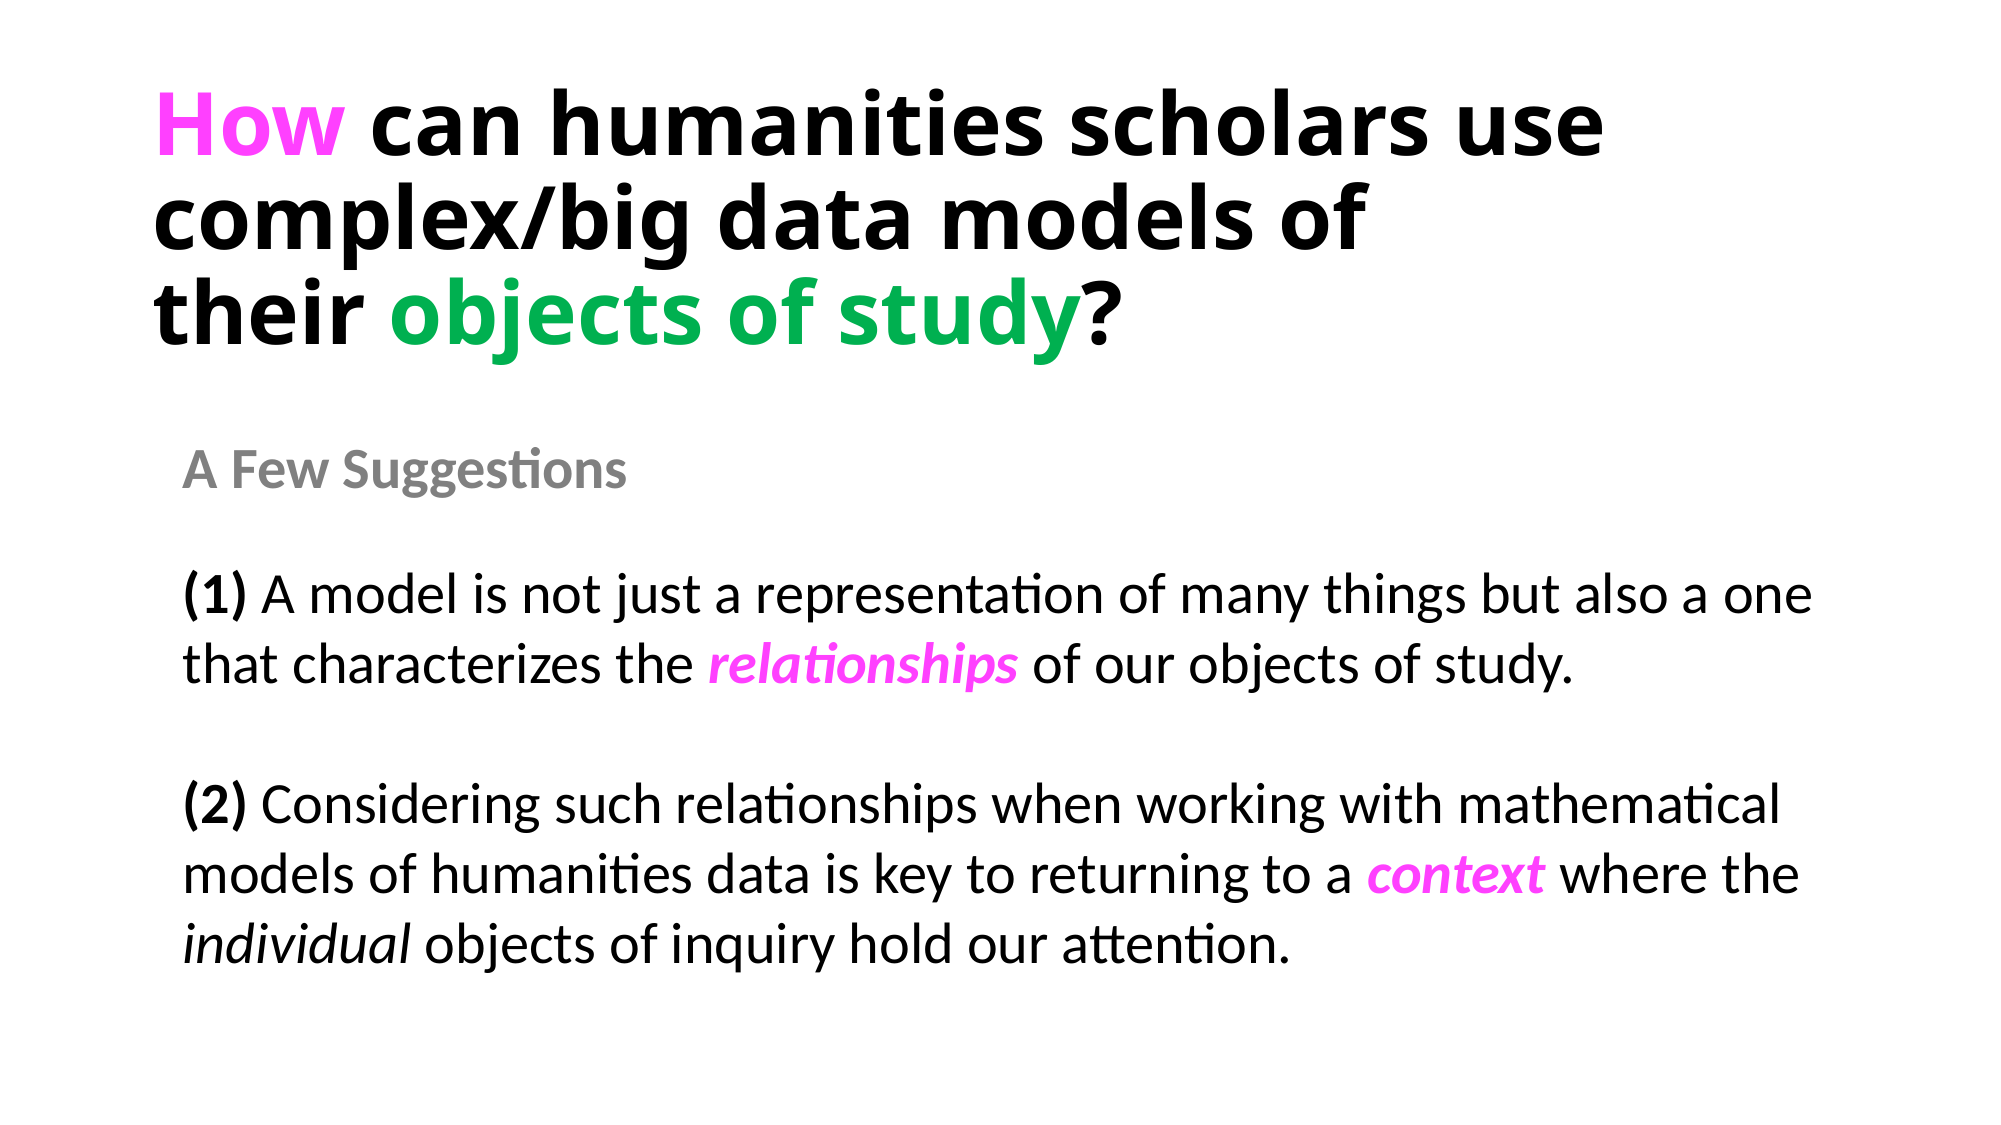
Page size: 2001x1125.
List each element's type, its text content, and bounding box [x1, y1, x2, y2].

title How can humanities scholars use complex/big data models of their objects of study? [137, 0, 1863, 460]
text_box A Few Suggestions (1) A model is not just a representation of many things but also a one that characterizes the relationships of our objects of study. (2) Considering such relationships when working with mathematical models of humanities data is key to returning to a context where the individual objects of inquiry hold our attention. [167, 423, 1832, 983]
